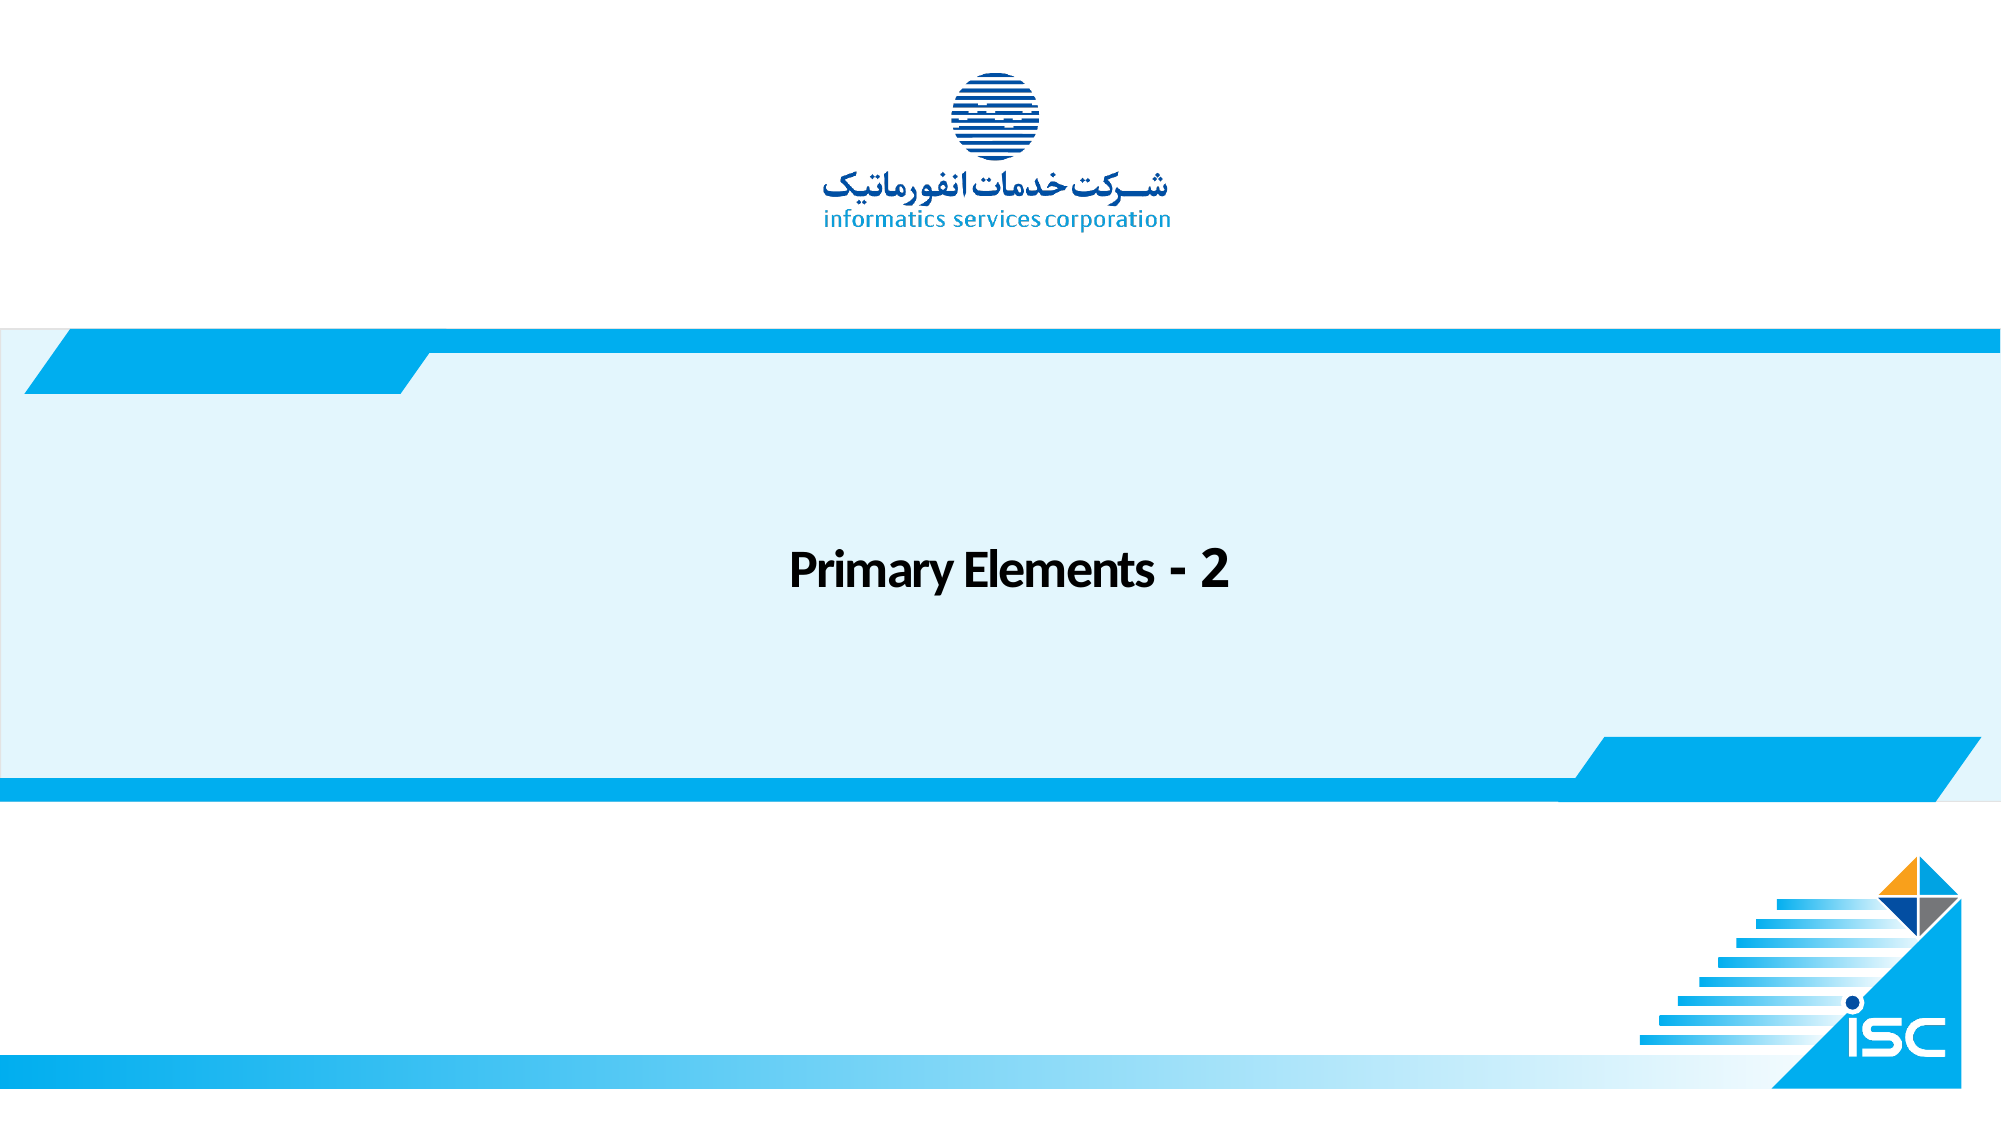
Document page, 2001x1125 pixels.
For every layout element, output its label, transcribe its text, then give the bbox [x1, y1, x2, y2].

picture [802, 60, 1198, 256]
title 2 - Primary Elements [24, 414, 1982, 717]
